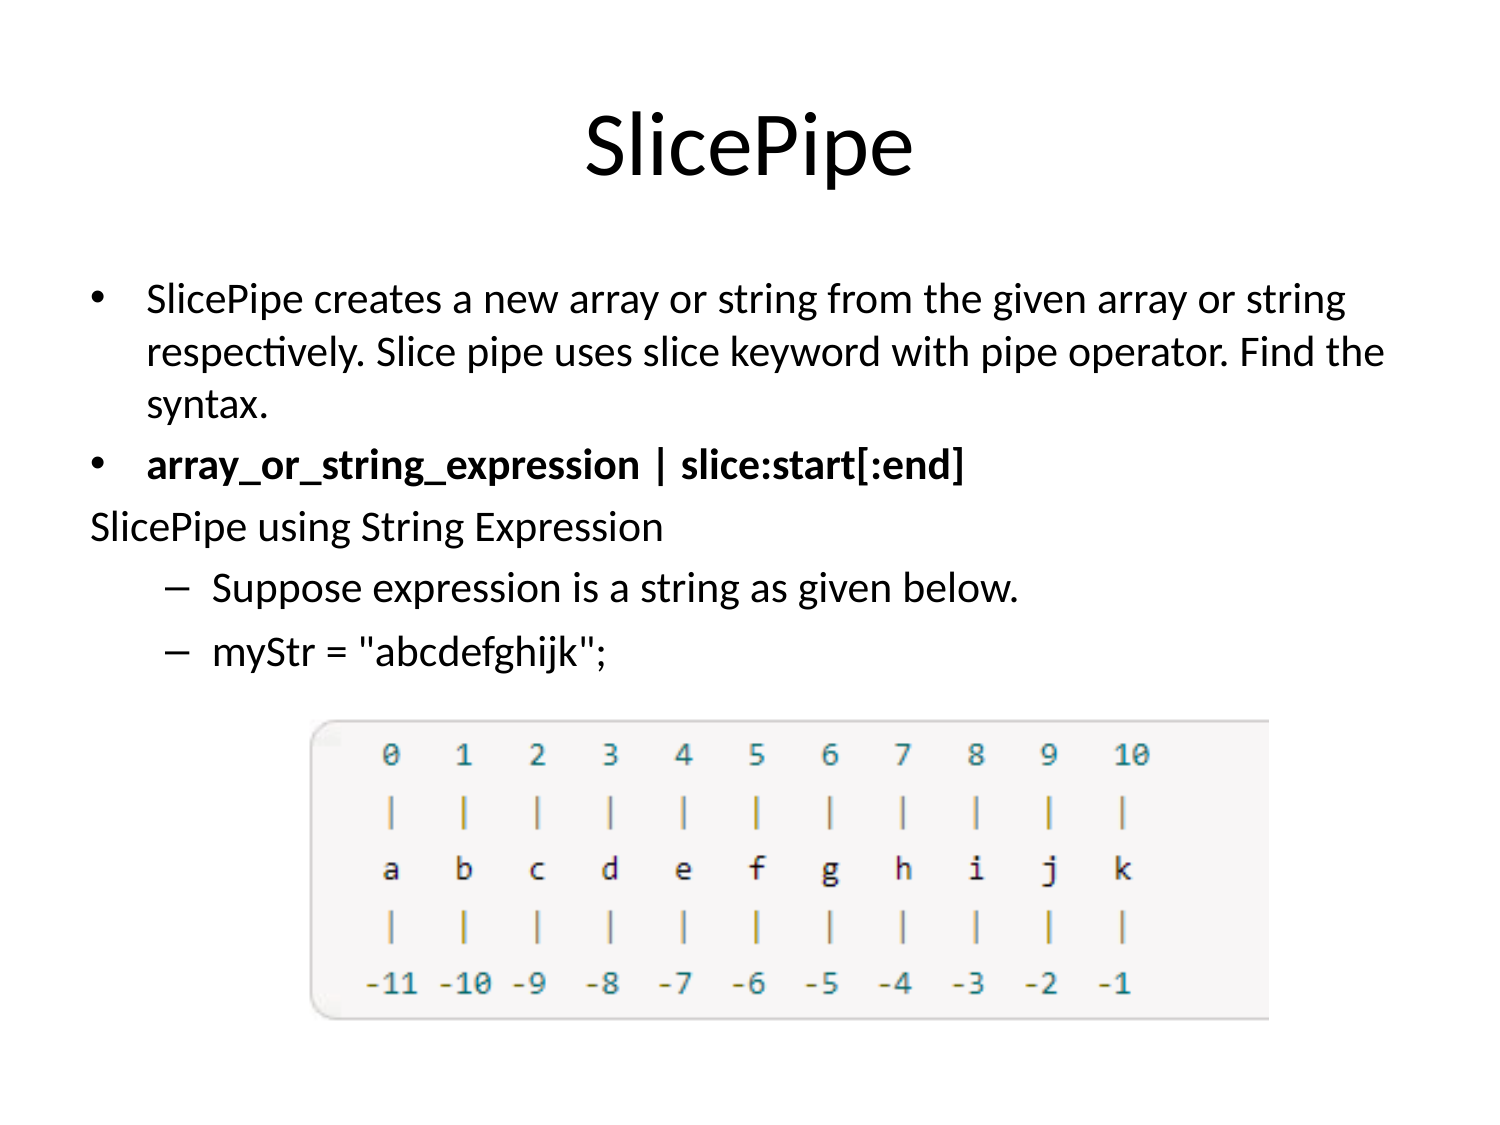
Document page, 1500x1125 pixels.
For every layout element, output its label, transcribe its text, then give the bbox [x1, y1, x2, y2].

title SlicePipe [75, 45, 1425, 233]
picture [300, 692, 1270, 1036]
list SlicePipe creates a new array or string from the given array or string respectively. Slice pipe uses slice keyword with pipe operator. Find the syntax. array_or_string_expression | slice:start[:end] SlicePipe using String Expression Suppose expression is a string as given below. myStr = "abcdefghijk"; [75, 262, 1425, 1005]
